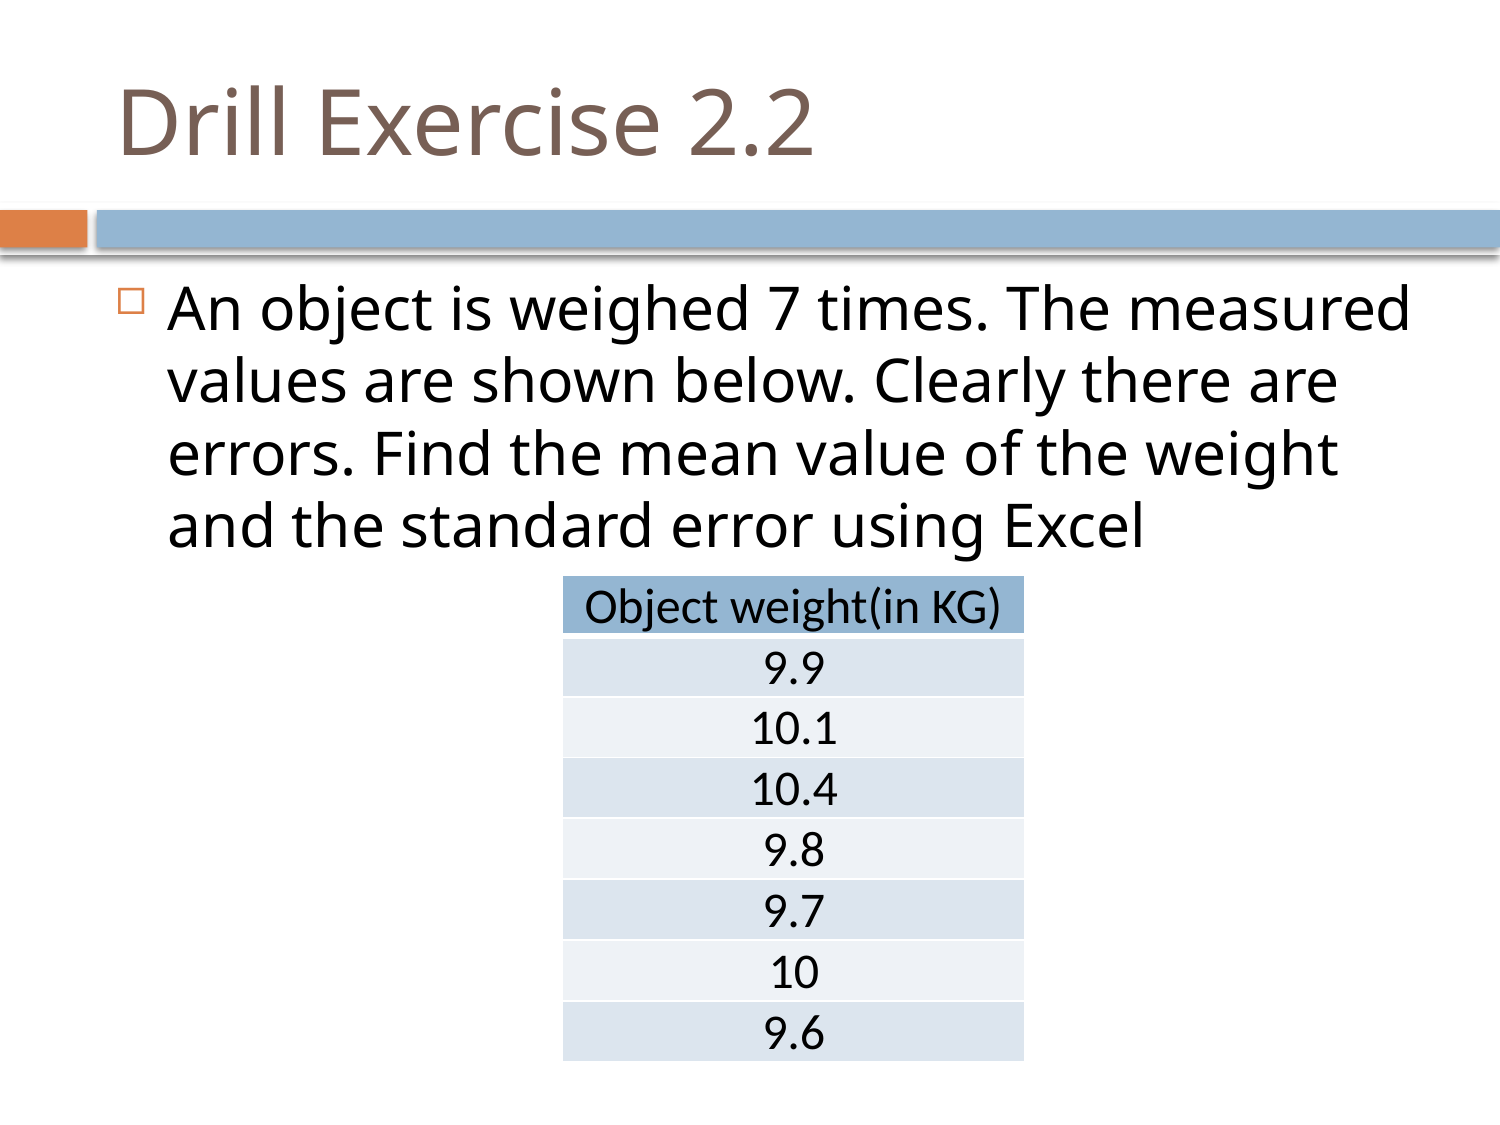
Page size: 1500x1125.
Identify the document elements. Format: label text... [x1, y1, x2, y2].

title Drill Exercise 2.2 [100, 37, 1438, 200]
table_cell 10 [563, 941, 1024, 1000]
table_header Object weight(in KG) [563, 576, 1024, 633]
table_cell 10.4 [563, 758, 1024, 817]
list An object is weighed 7 times. The measured values are shown below. Clearly there are errors. Find the mean value of the weight and the standard error using Excel [100, 262, 1438, 1000]
table_cell 10.1 [563, 698, 1024, 757]
table_cell 9.8 [563, 819, 1024, 878]
table_cell 9.9 [563, 639, 1024, 696]
table_cell 9.7 [563, 880, 1024, 939]
table_cell 9.6 [563, 1002, 1024, 1061]
